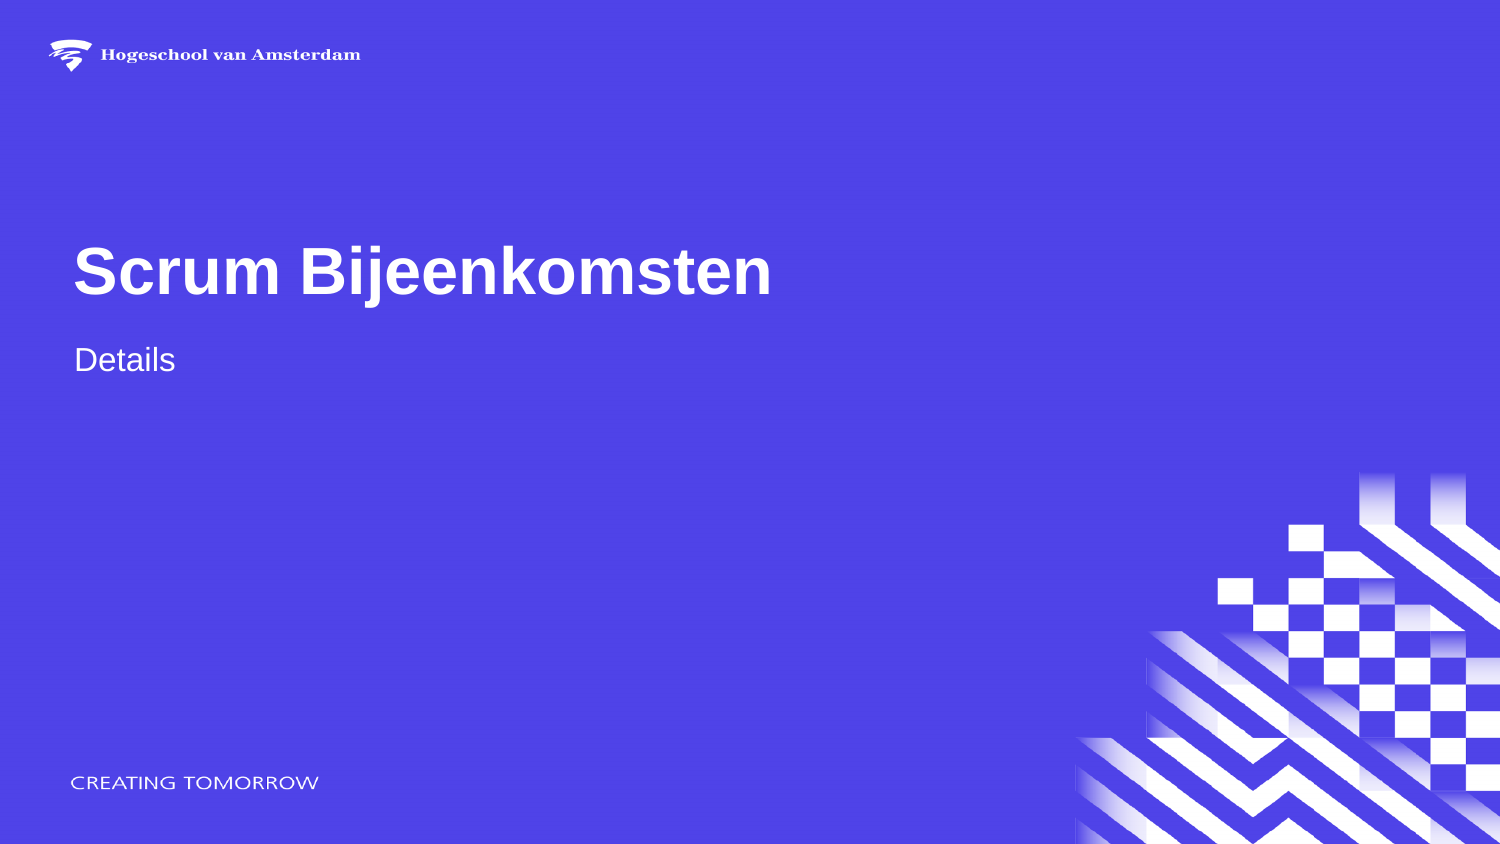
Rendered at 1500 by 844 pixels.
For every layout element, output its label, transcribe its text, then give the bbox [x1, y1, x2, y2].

subtitle Details [59, 323, 1334, 439]
title Scrum Bijeenkomsten [59, 142, 1334, 323]
picture [0, 0, 1500, 844]
